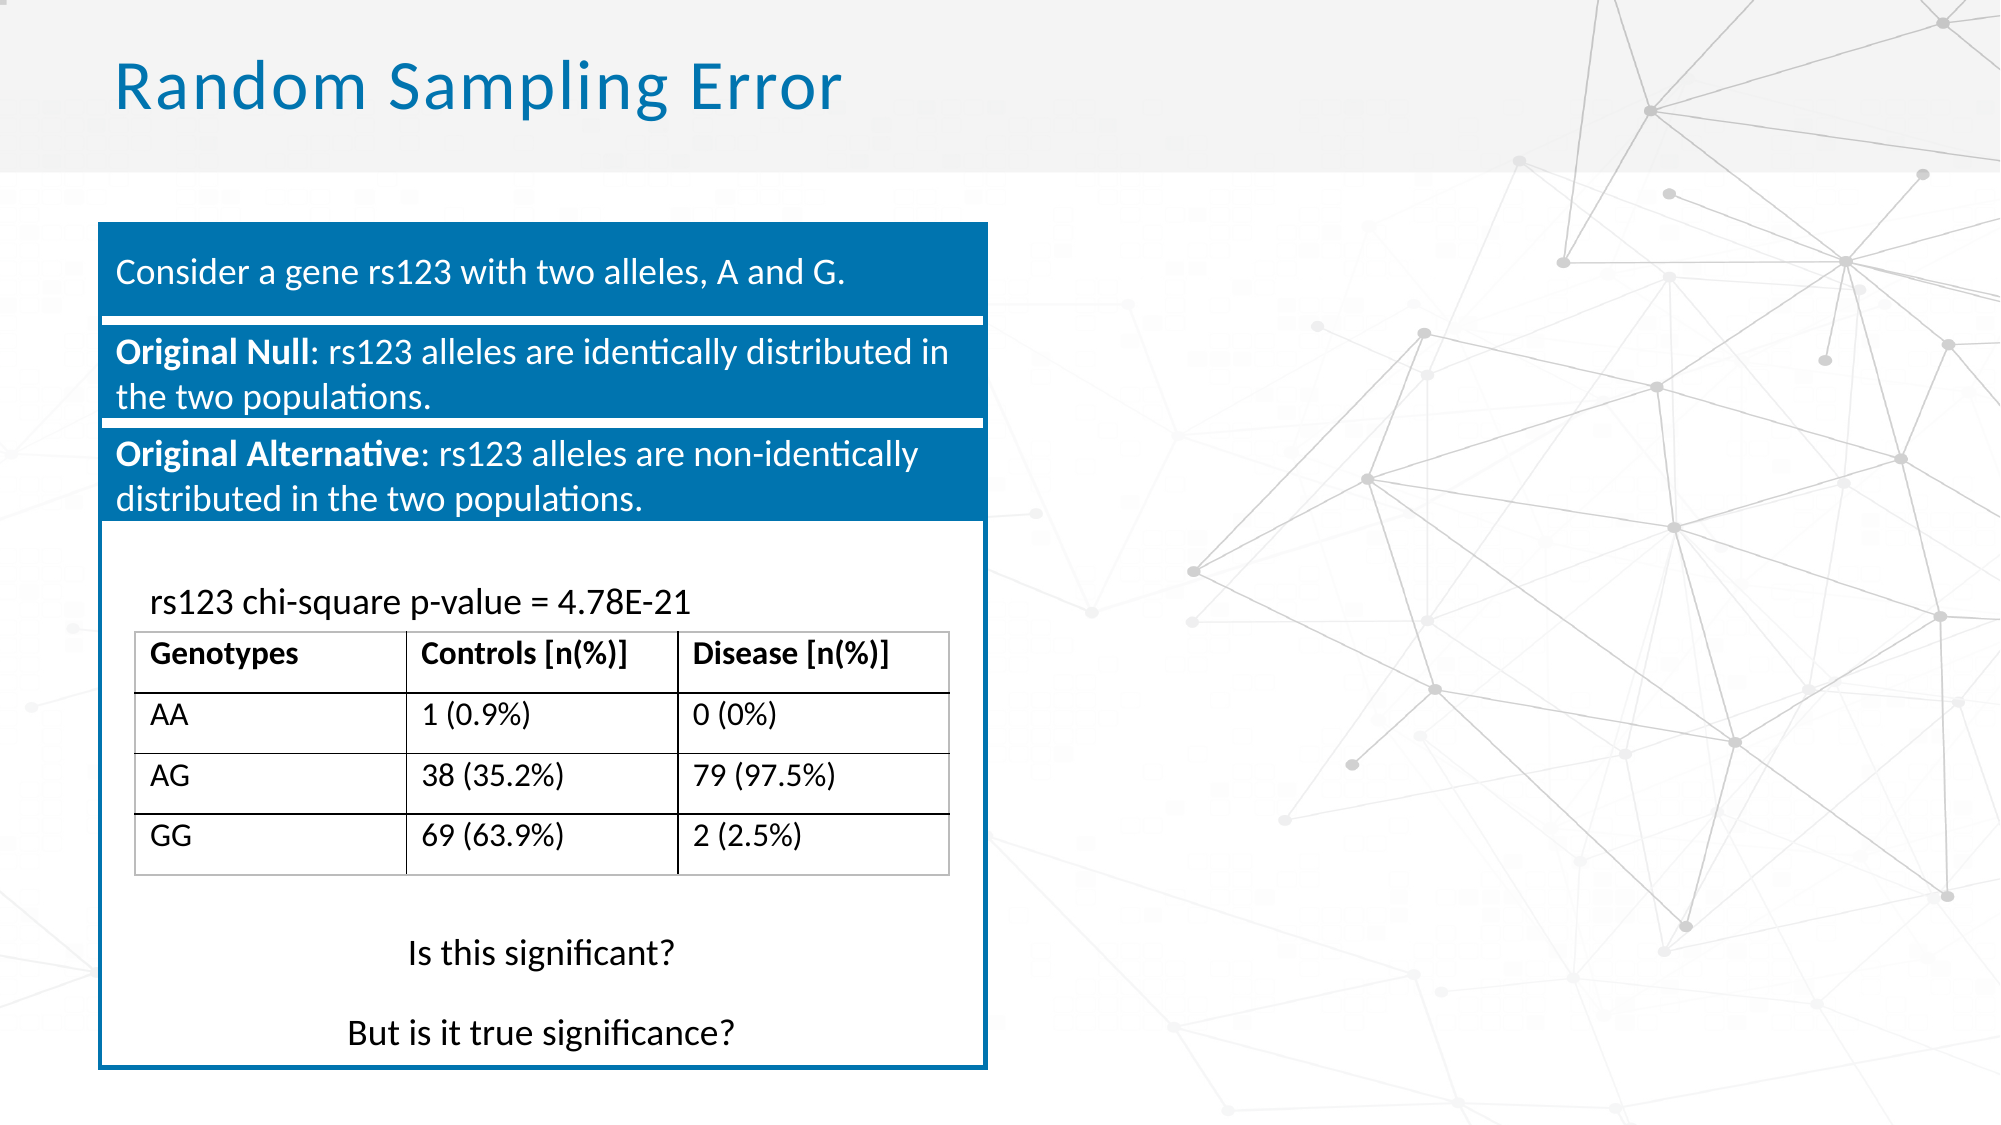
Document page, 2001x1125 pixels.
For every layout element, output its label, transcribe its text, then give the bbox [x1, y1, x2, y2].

table_cell GG [136, 815, 406, 874]
title Random Sampling Error [99, 0, 1900, 173]
table_cell 79 (97.5%) [679, 754, 948, 813]
table_header Genotypes [136, 633, 406, 692]
table_cell 69 (63.9%) [407, 815, 677, 874]
text_box But is it true significance? [332, 1000, 752, 1060]
text_box [99, 223, 986, 1068]
table_cell AG [136, 754, 406, 813]
table_cell 0 (0%) [679, 694, 948, 753]
text_box rs123 chi-square p-value = 4.78E-21 [135, 569, 761, 629]
table_cell 2 (2.5%) [679, 815, 948, 874]
table_header Disease [n(%)] [679, 633, 948, 692]
text_box Is this significant? [393, 920, 692, 981]
table_cell 1 (0.9%) [407, 694, 677, 753]
text_box Consider a gene rs123 with two alleles, A and G. [101, 224, 986, 314]
table_cell AA [136, 694, 406, 753]
table_header Controls [n(%)] [407, 633, 677, 692]
table_cell 38 (35.2%) [407, 754, 677, 813]
text_box Original Alternative: rs123 alleles are non-identically distributed in the two populations. [101, 429, 986, 519]
text_box Original Null: rs123 alleles are identically distributed in the two populations. [101, 327, 986, 416]
